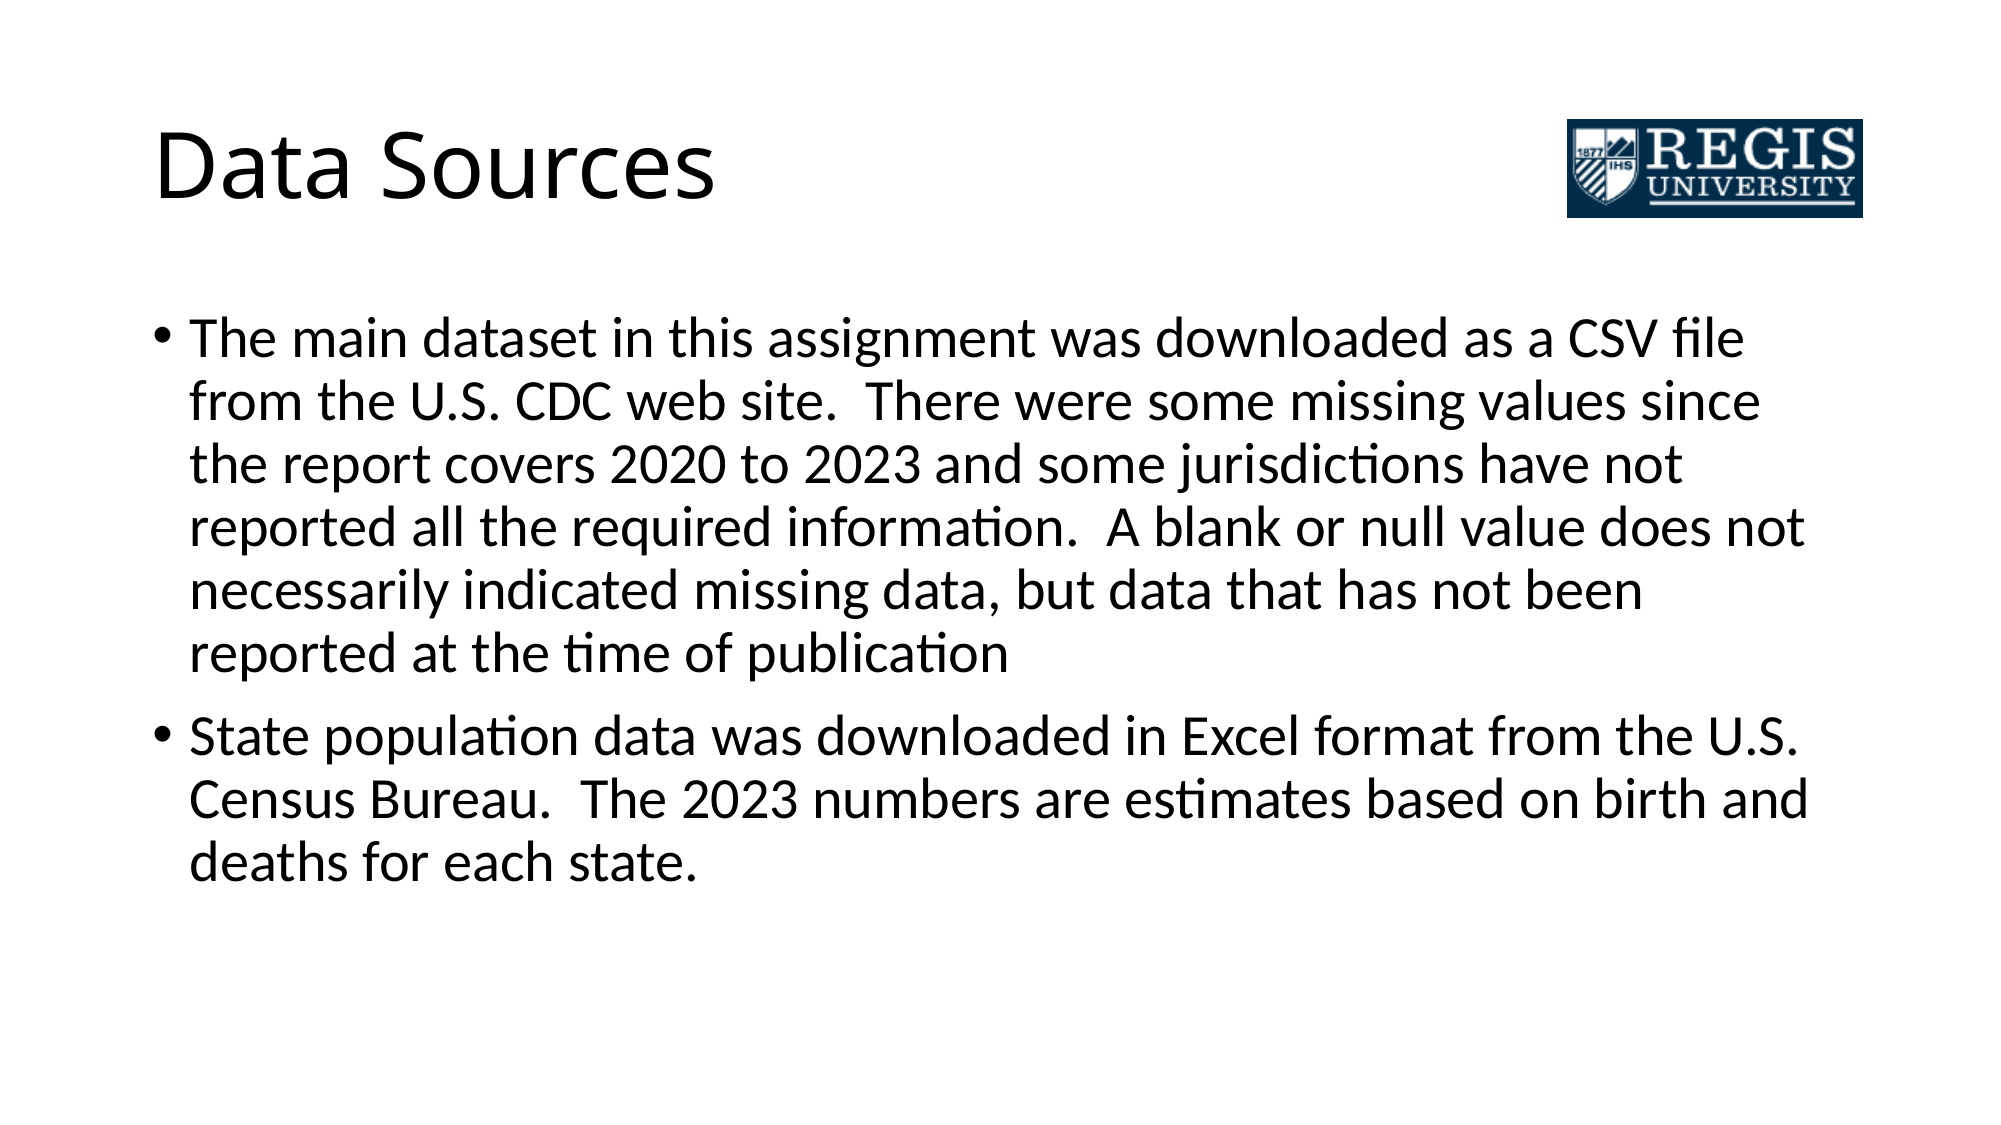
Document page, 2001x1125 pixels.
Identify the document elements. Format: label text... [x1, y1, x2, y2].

list The main dataset in this assignment was downloaded as a CSV file from the U.S. CDC web site. There were some missing values since the report covers 2020 to 2023 and some jurisdictions have not reported all the required information. A blank or null value does not necessarily indicated missing data, but data that has not been reported at the time of publication State population data was downloaded in Excel format from the U.S. Census Bureau. The 2023 numbers are estimates based on birth and deaths for each state. [137, 299, 1863, 1014]
picture [1567, 119, 1863, 218]
title Data Sources [137, 59, 1568, 278]
